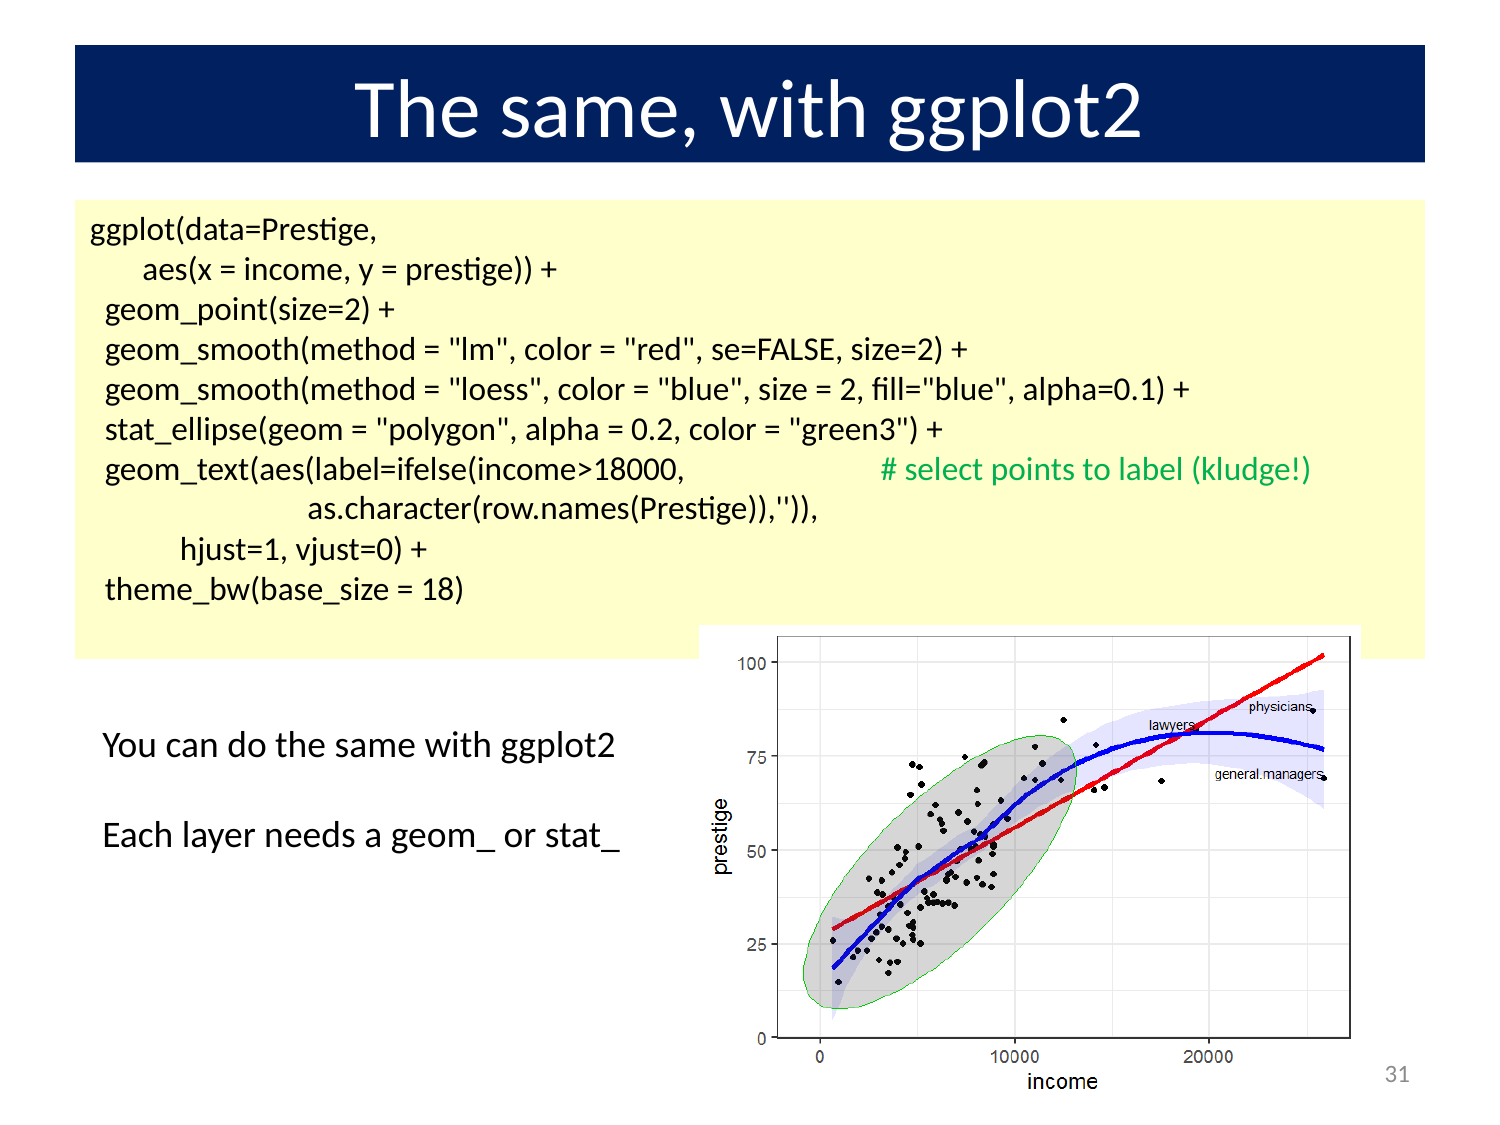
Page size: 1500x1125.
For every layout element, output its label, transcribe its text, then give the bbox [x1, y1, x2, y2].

picture [699, 625, 1361, 1103]
slide_number 31 [1365, 1042, 1425, 1103]
text_box You can do the same with ggplot2 Each layer needs a geom_ or stat_ [87, 712, 663, 863]
text_box ggplot(data=Prestige, aes(x = income, y = prestige)) + geom_point(size=2) + geom_smooth(method = "lm", color = "red", se=FALSE, size=2) + geom_smooth(method = "loess", color = "blue", size = 2, fill="blue", alpha=0.1) + stat_ellipse(geom = "polygon", alpha = 0.2, color = "green3") + geom_text(aes(label=ifelse(income>18000, # select points to label (kludge!) as.character(row.names(Prestige)),'')), hjust=1, vjust=0) + theme_bw(base_size = 18) [74, 199, 1425, 659]
title The same, with ggplot2 [75, 45, 1425, 163]
